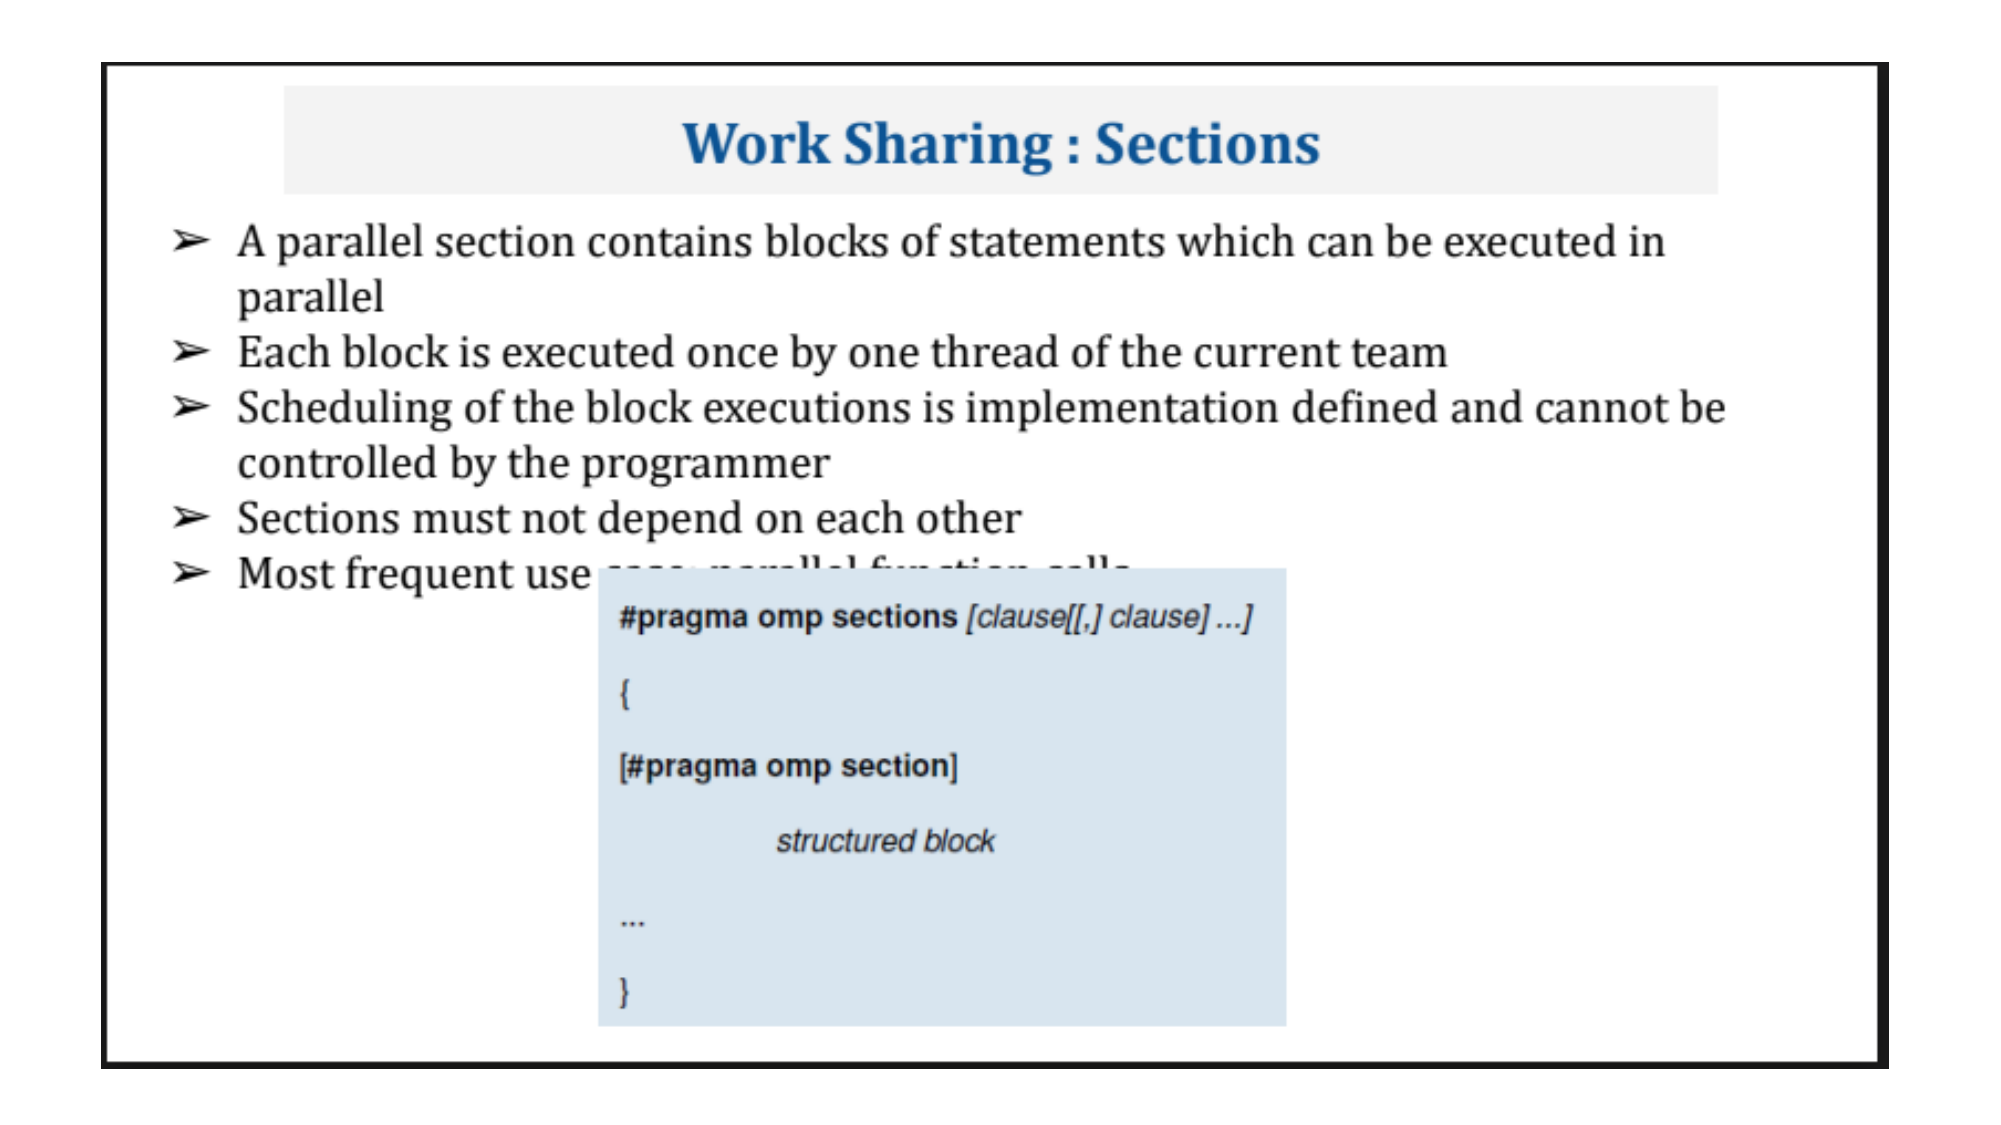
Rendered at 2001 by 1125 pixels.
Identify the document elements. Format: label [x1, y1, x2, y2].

picture [101, 62, 1889, 1069]
